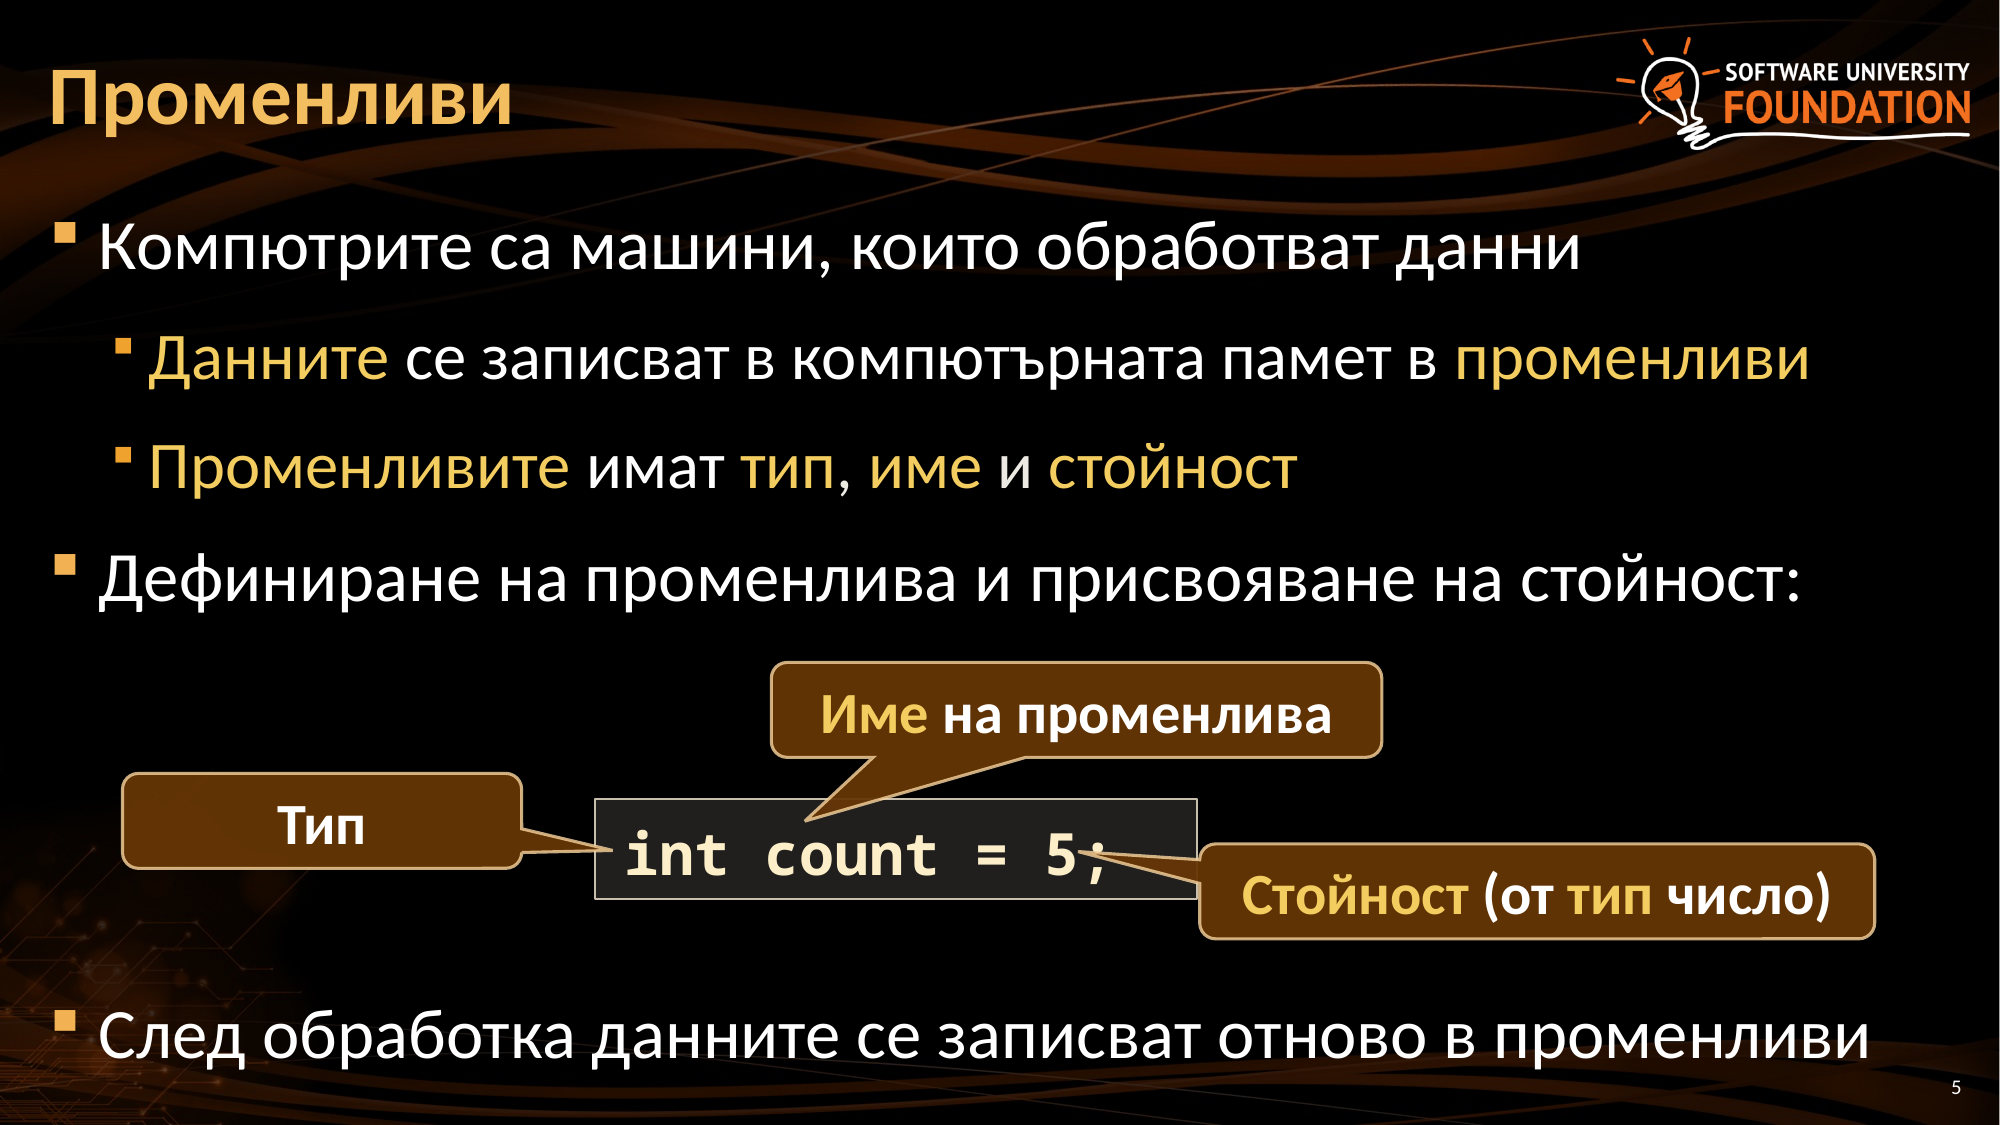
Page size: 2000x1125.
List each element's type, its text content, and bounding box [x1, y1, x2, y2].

picture [0, 0, 2000, 1125]
text_box Стойност (от тип число) [1077, 842, 1876, 940]
text_box Име на променлива [770, 661, 1383, 823]
title Променливи [30, 6, 1602, 189]
list Компютрите са машини, които обработват данни Данните се записват в компютърната памет в променливи Променливите имат тип, име и стойност Дефиниране на променлива и присвояване на стойност: След обработка данните се записват отново в променливи [31, 188, 1968, 1103]
text_box int count = 5; [594, 798, 1198, 900]
text_box Тип [121, 772, 613, 870]
